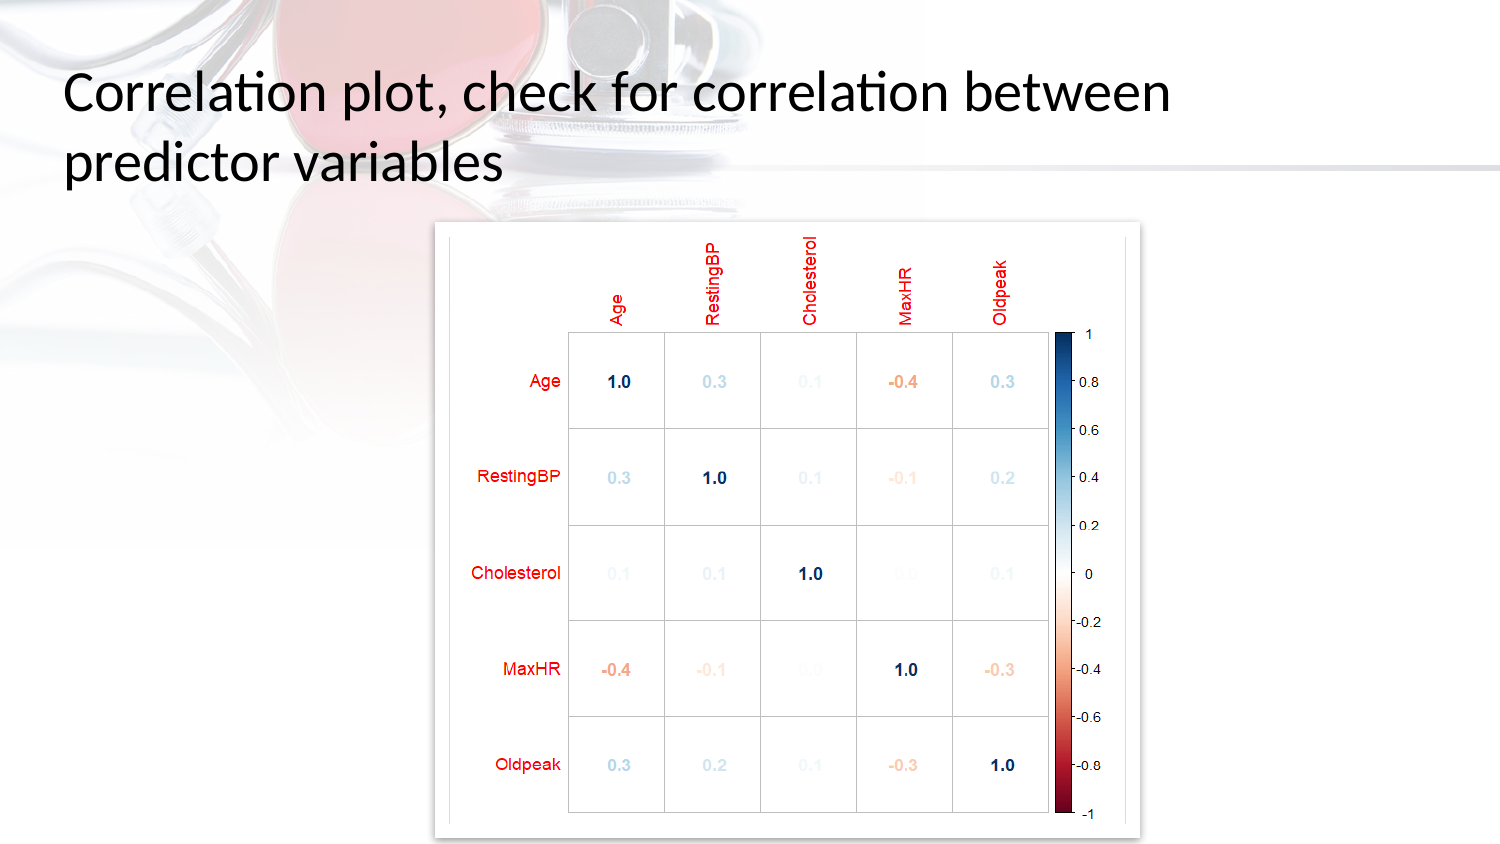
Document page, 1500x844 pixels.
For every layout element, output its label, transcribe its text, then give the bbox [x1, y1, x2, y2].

text_box Correlation plot, check for correlation between predictor variables [48, 46, 1223, 201]
picture [449, 236, 1126, 825]
